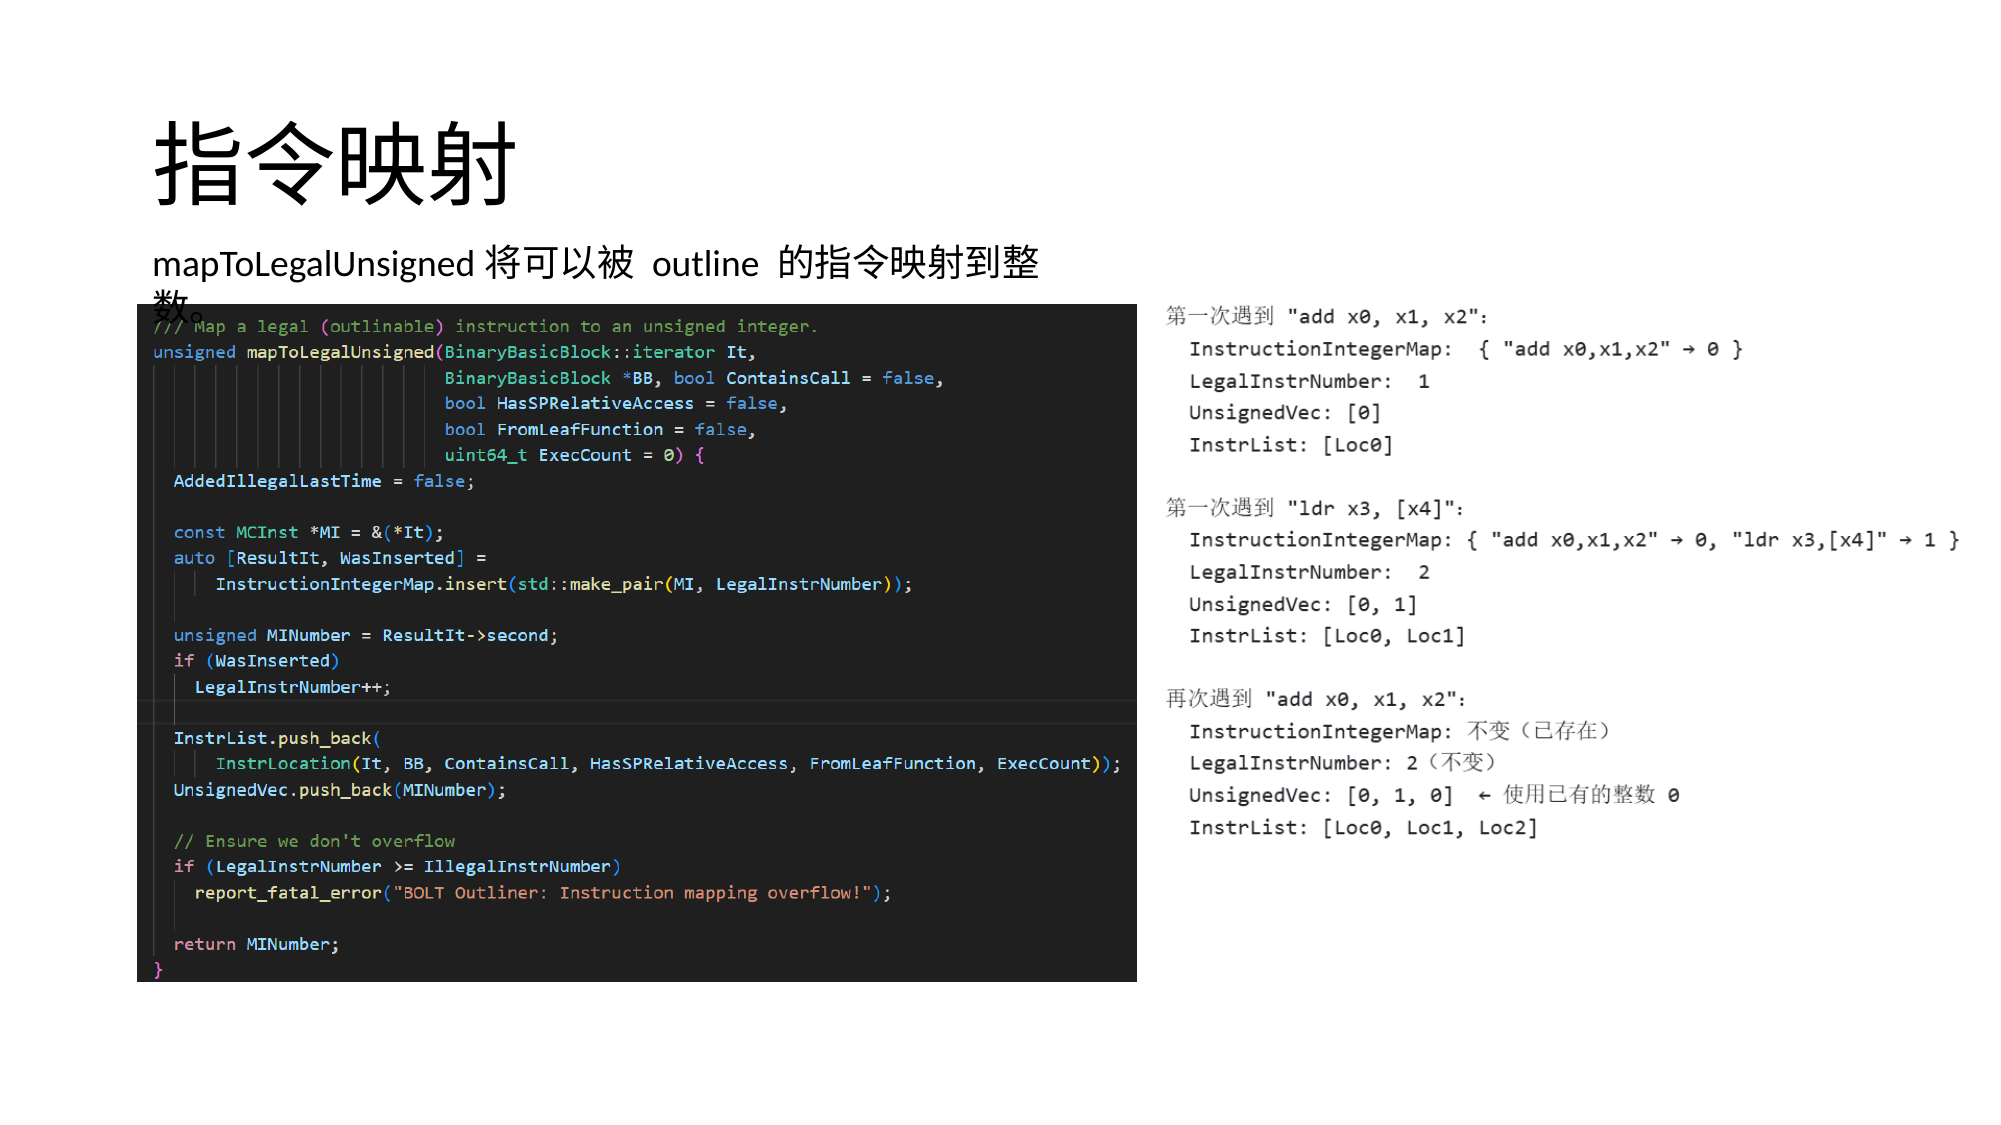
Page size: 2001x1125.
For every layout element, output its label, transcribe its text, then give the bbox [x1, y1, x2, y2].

title 指令映射 [137, 59, 1863, 278]
text_box mapToLegalUnsigned将可以被 outline 的指令映射到整数。 [137, 231, 1086, 303]
picture [136, 303, 1138, 983]
picture [1148, 290, 1972, 853]
